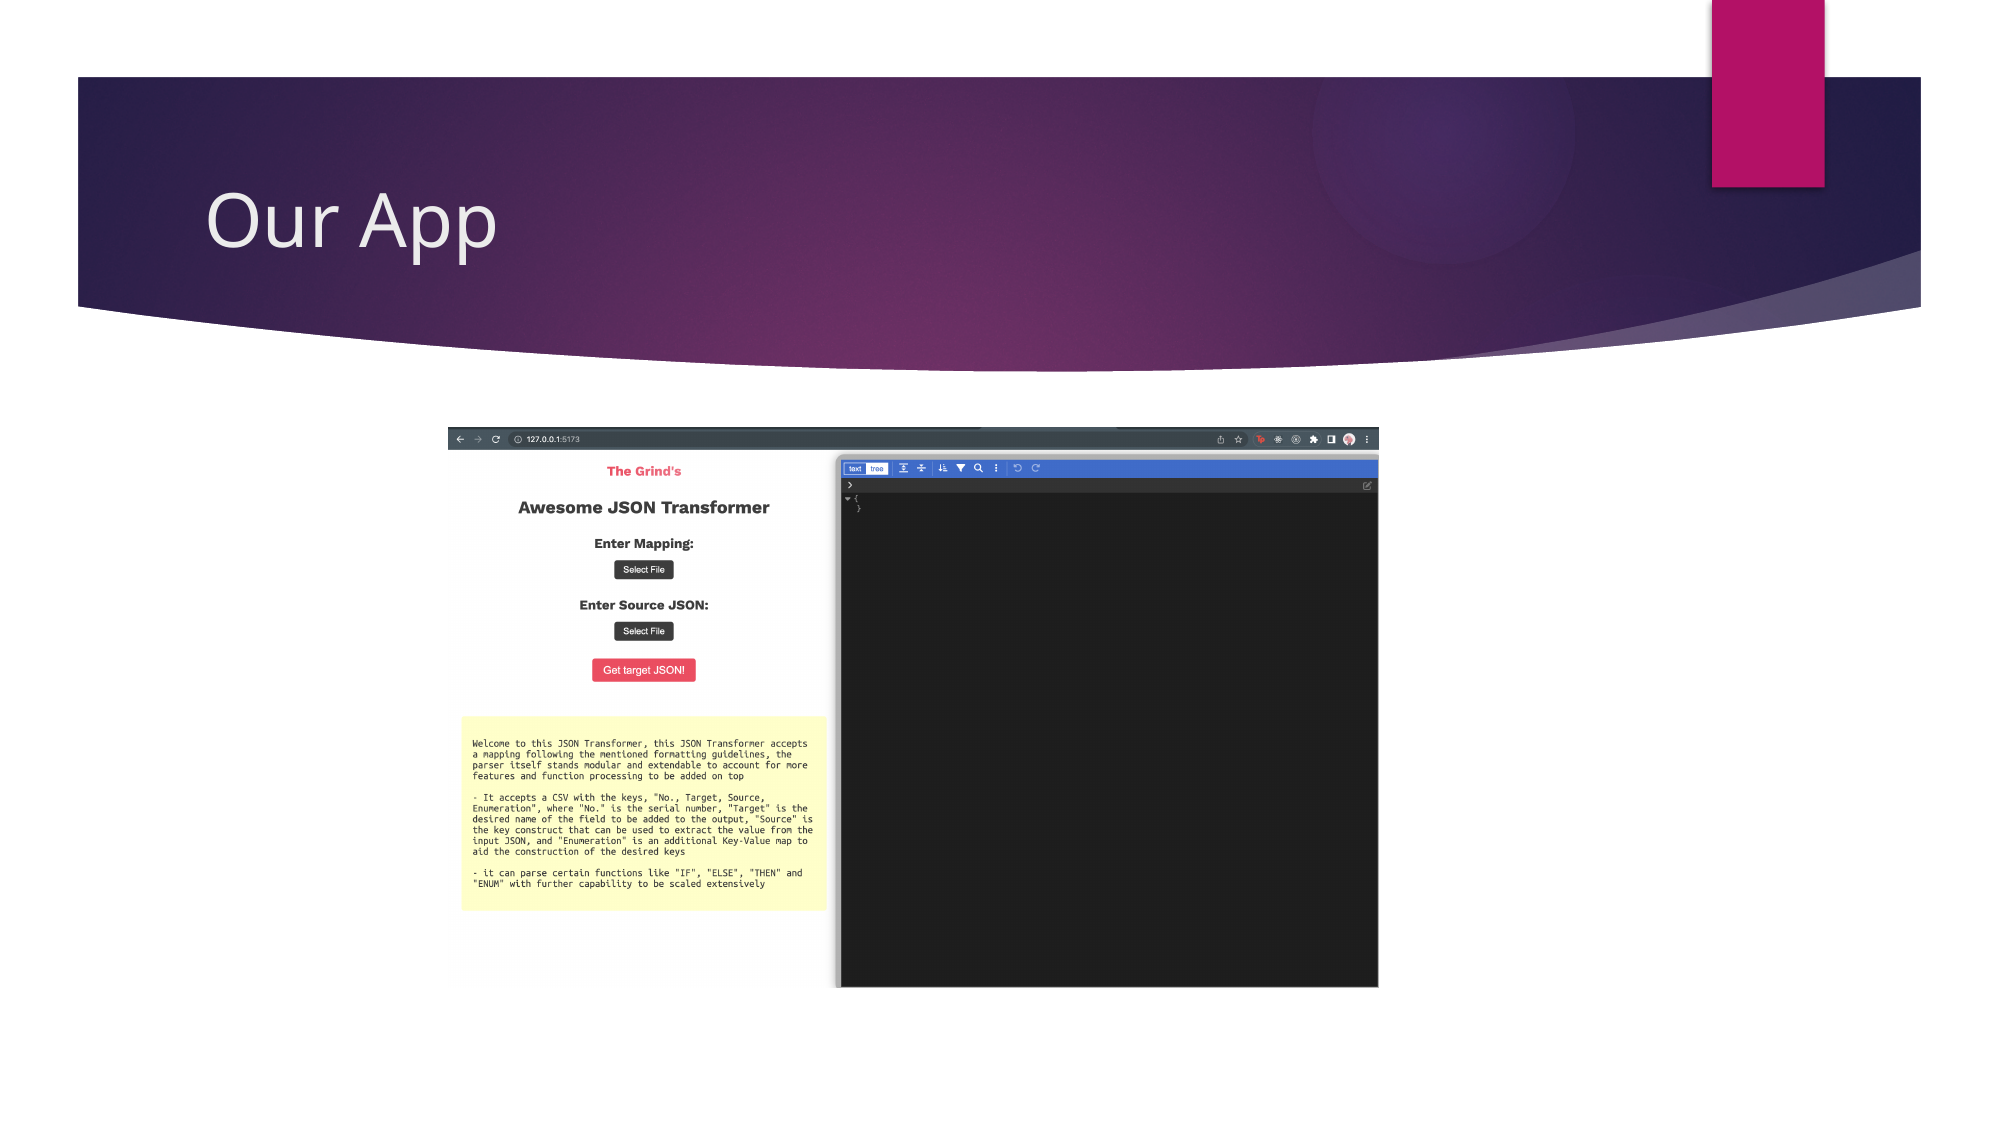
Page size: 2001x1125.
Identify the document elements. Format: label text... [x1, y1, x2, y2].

title Our App [189, 159, 1627, 276]
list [447, 426, 1379, 988]
